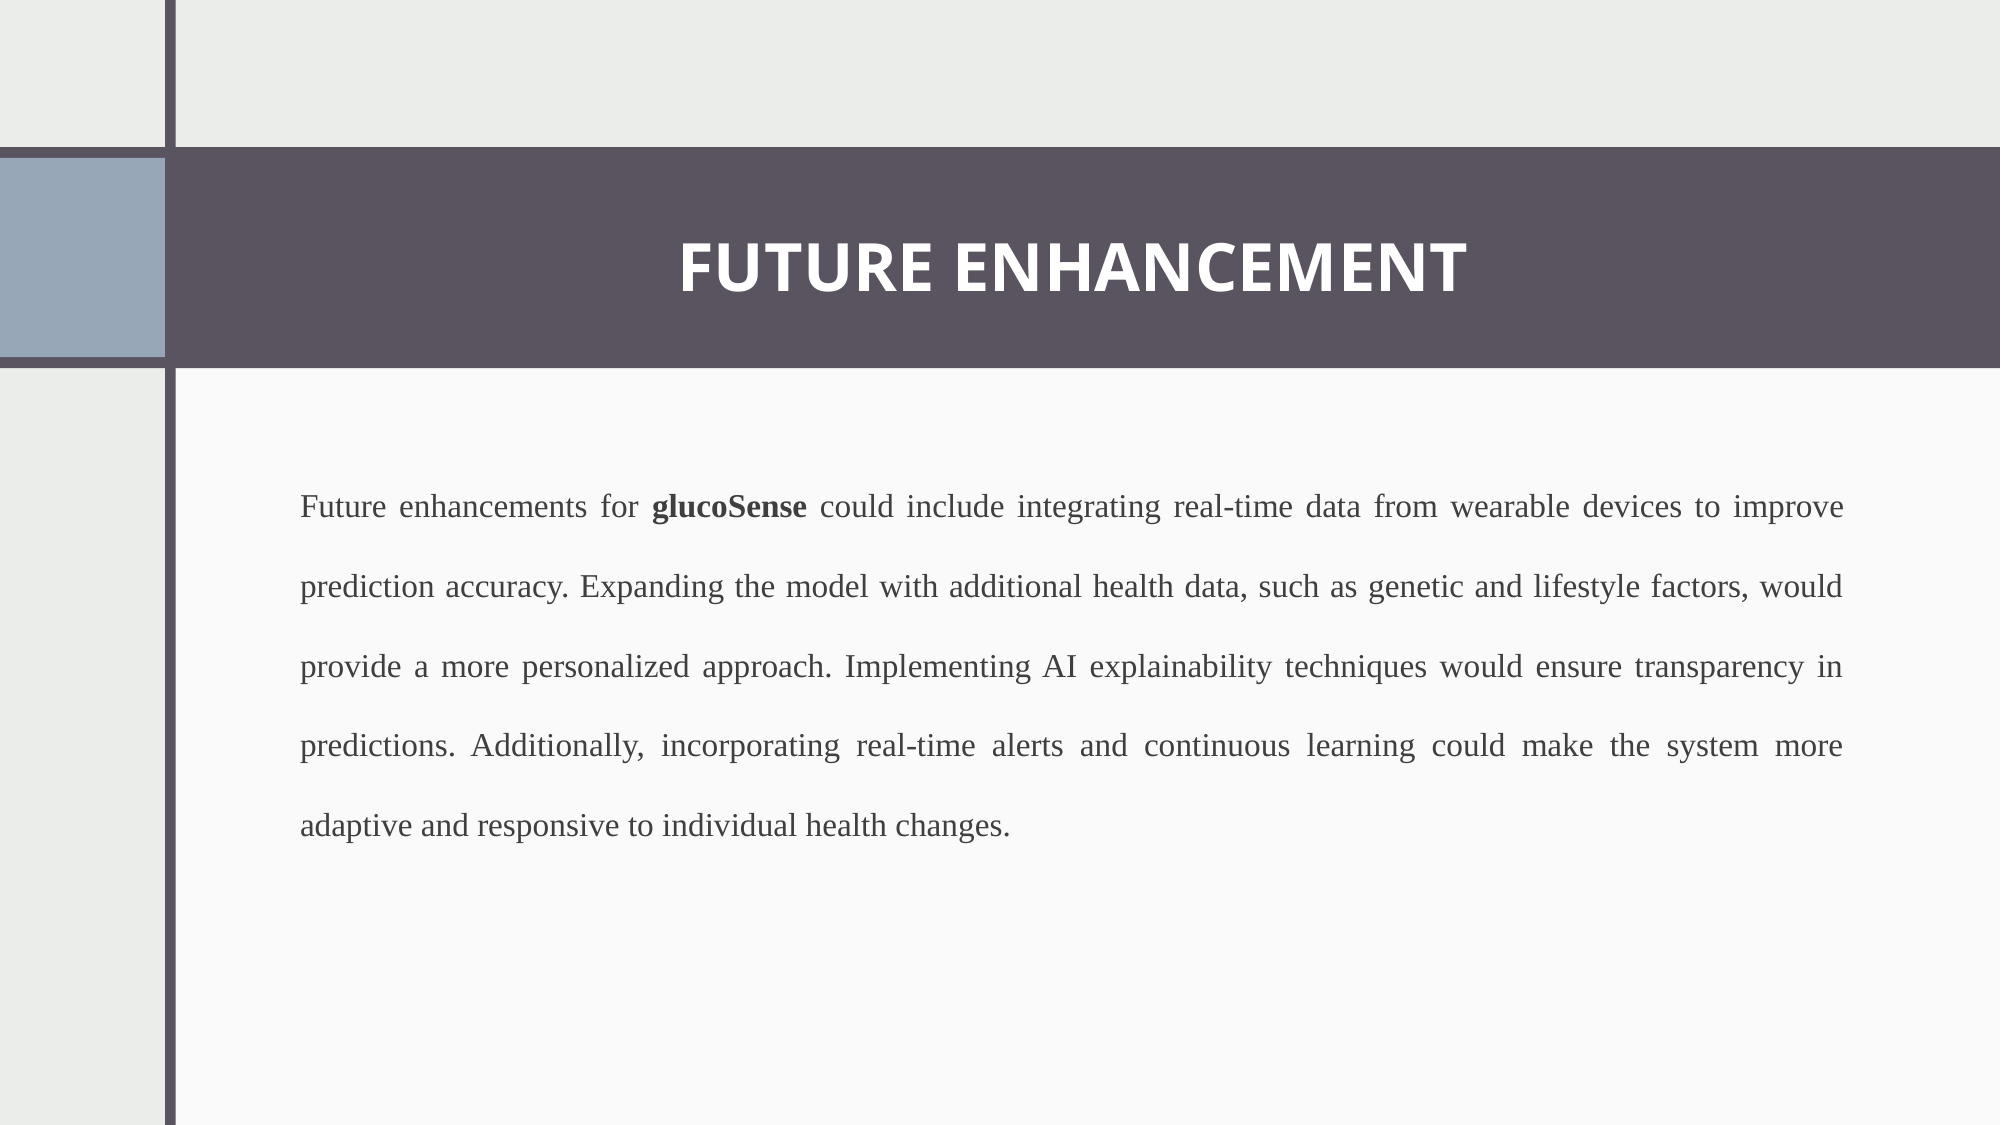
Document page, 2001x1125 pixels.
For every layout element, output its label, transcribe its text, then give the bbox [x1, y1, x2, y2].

title FUTURE ENHANCEMENT [251, 157, 1895, 358]
list Future enhancements for glucoSense could include integrating real-time data from wearable devices to improve prediction accuracy. Expanding the model with additional health data, such as genetic and lifestyle factors, would provide a more personalized approach. Implementing AI explainability techniques would ensure transparency in predictions. Additionally, incorporating real-time alerts and continuous learning could make the system more adaptive and responsive to individual health changes. [282, 426, 1865, 1037]
